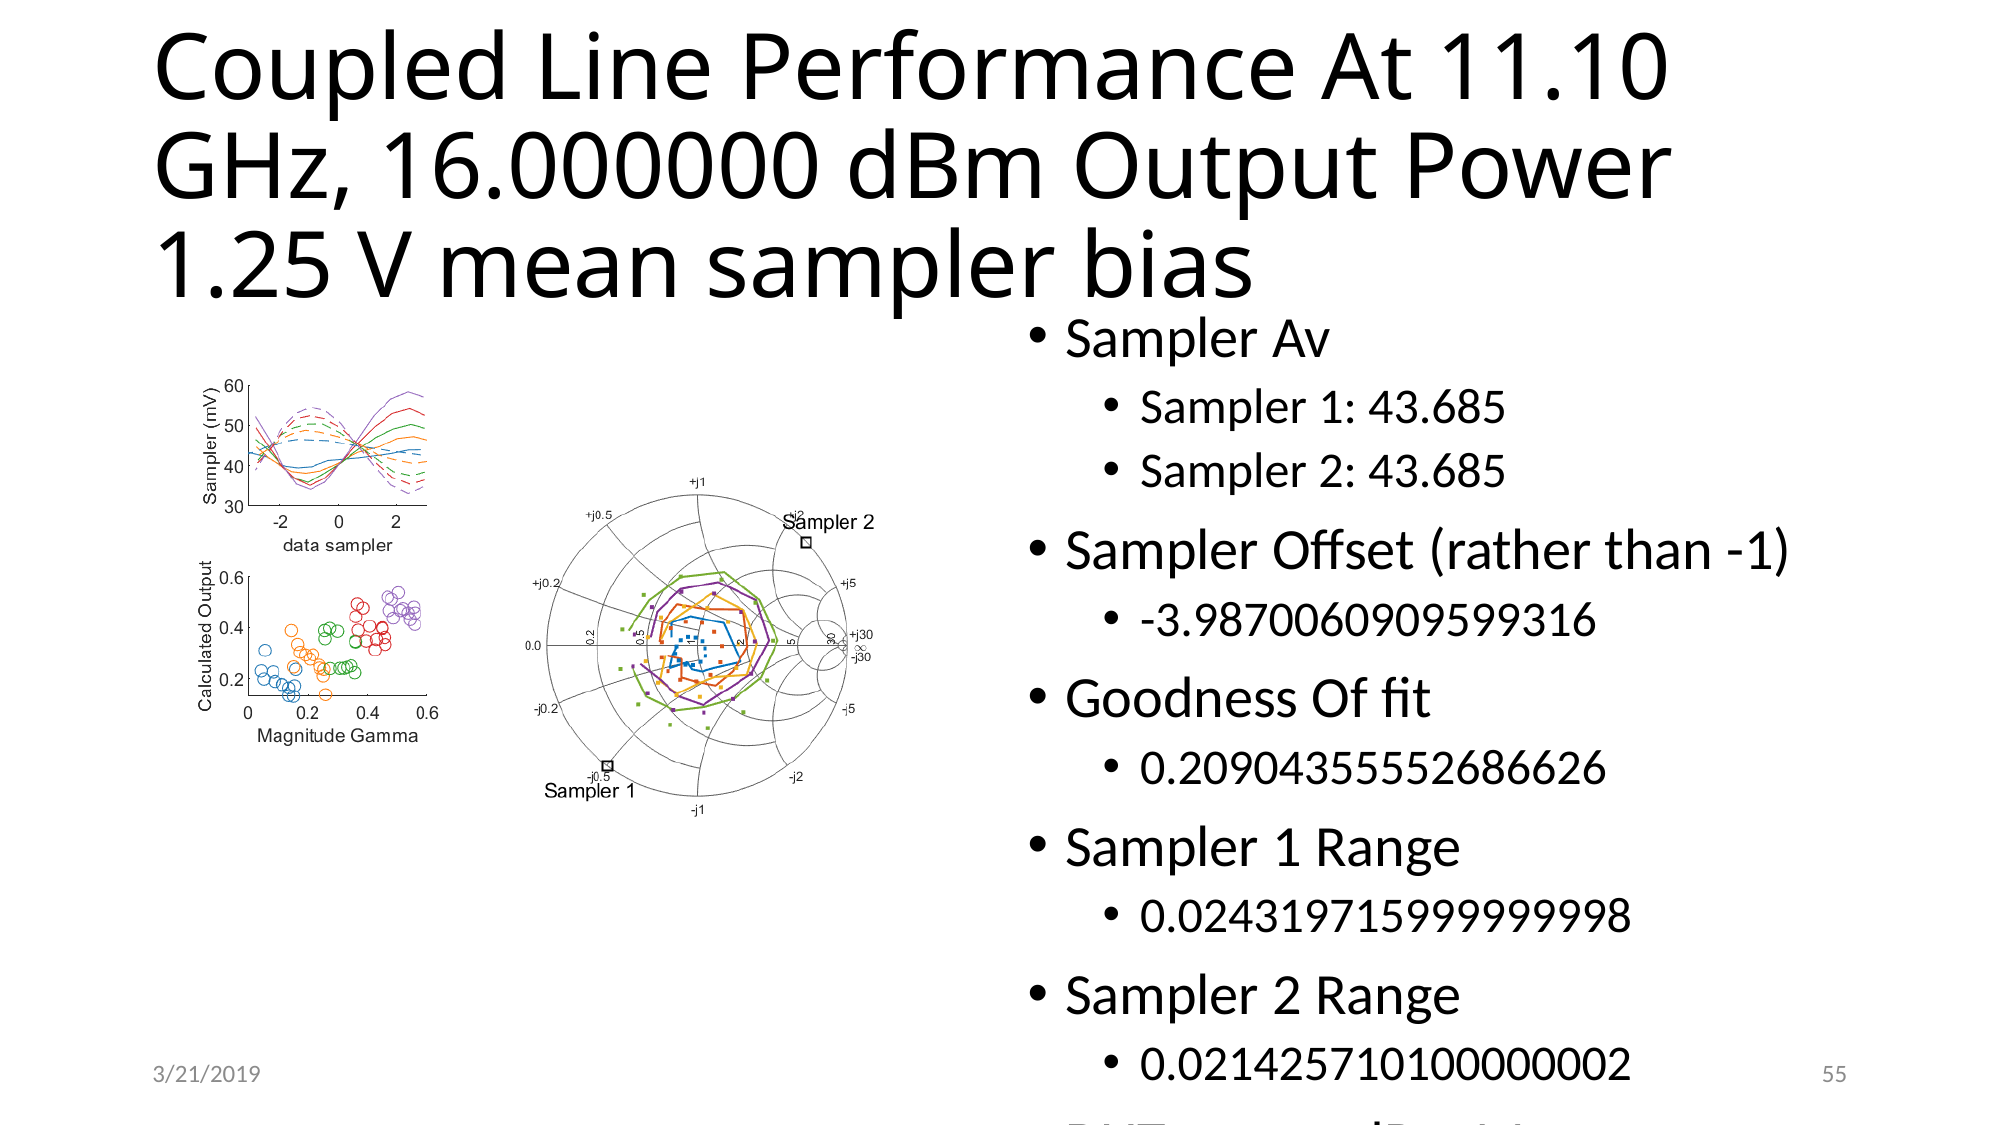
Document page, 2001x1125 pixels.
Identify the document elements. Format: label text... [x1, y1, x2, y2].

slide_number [137, 1042, 588, 1103]
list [137, 337, 988, 975]
list Sampler Av Sampler 1: 43.685 Sampler 2: 43.685 Sampler Offset (rather than -1) -3.9870060909599316 Goodness Of fit 0.20904355552686626 Sampler 1 Range 0.024319715999999998 Sampler 2 Range 0.021425710100000002 DUT output dBm Mean 15.942208955360179 DUT input dBm Mean 16.428252337680572 RMS Error 0.097027540316488414 [1012, 299, 1863, 1014]
footer [662, 1042, 1338, 1103]
title Coupled Line Performance At 11.10 GHz, 16.000000 dBm Output Power 1.25 V mean sampler bias [137, 59, 1863, 278]
slide_number ‹#› [1412, 1042, 1863, 1103]
